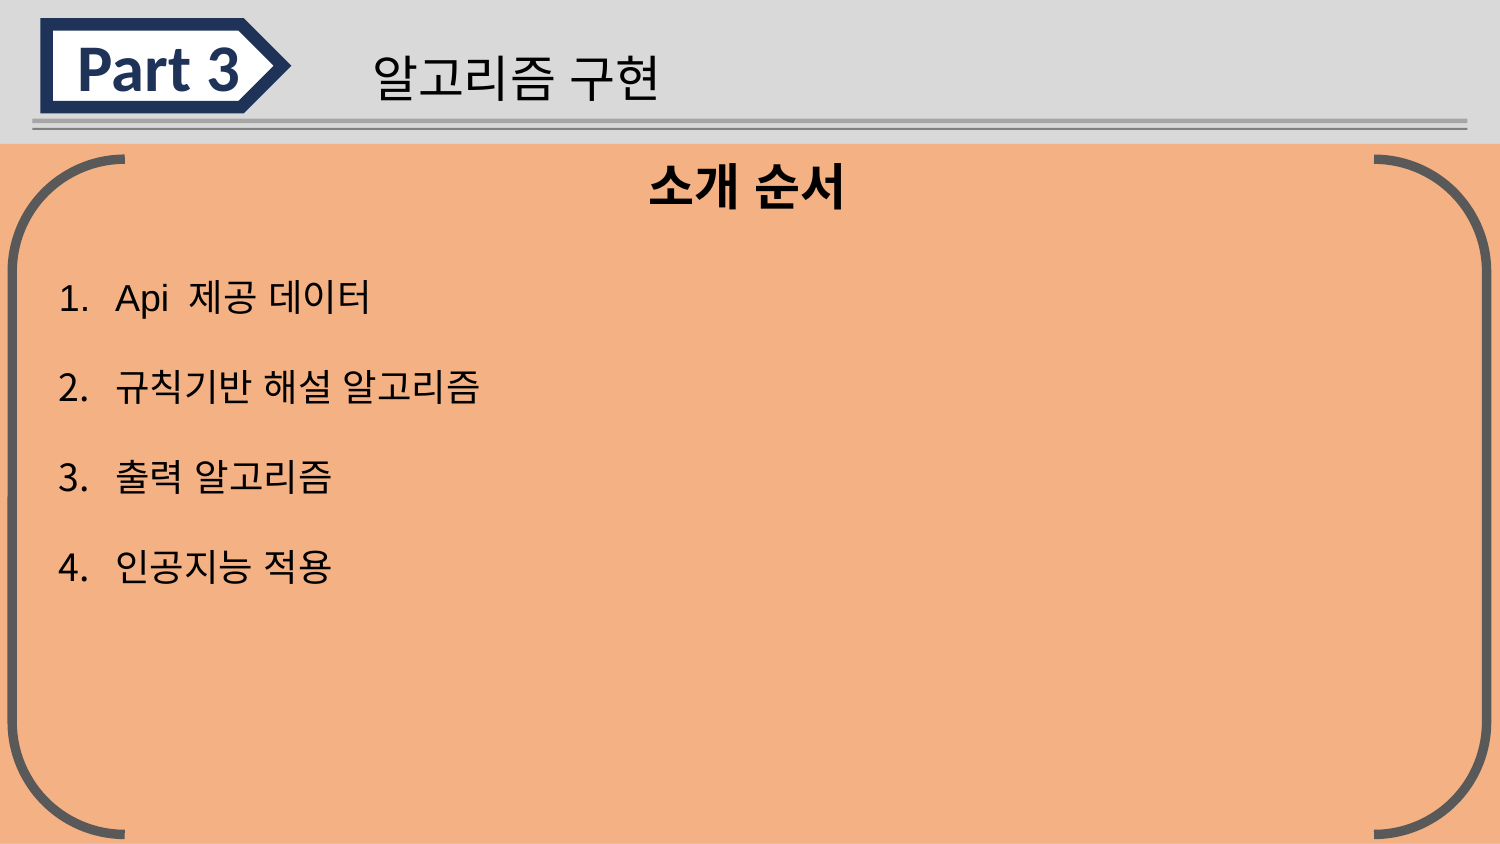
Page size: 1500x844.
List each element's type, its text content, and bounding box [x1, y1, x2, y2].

text_box 소개 순서 [164, 147, 1331, 223]
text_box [46, 17, 283, 114]
text_box [11, 158, 1488, 835]
list 알고리즘 구현 [356, 47, 1434, 117]
text_box Api 제공 데이터 규칙기반 해설 알고리즘 출력 알고리즘 인공지능 적용 [0, 143, 1500, 844]
